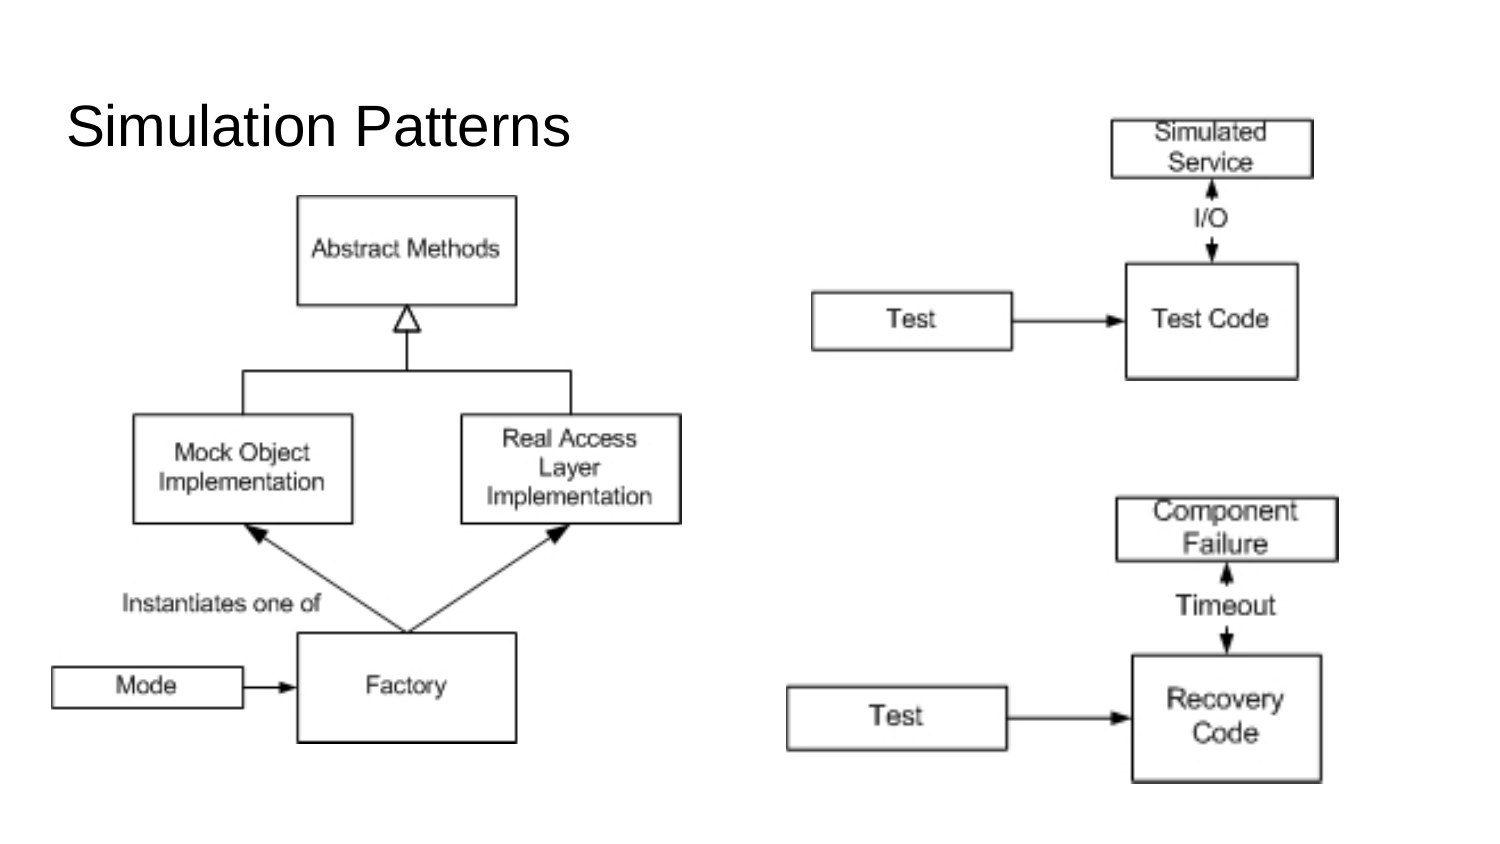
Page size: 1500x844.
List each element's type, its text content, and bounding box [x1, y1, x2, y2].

picture [50, 194, 682, 744]
title Simulation Patterns [51, 72, 1449, 167]
picture [810, 113, 1315, 381]
picture [786, 490, 1339, 784]
